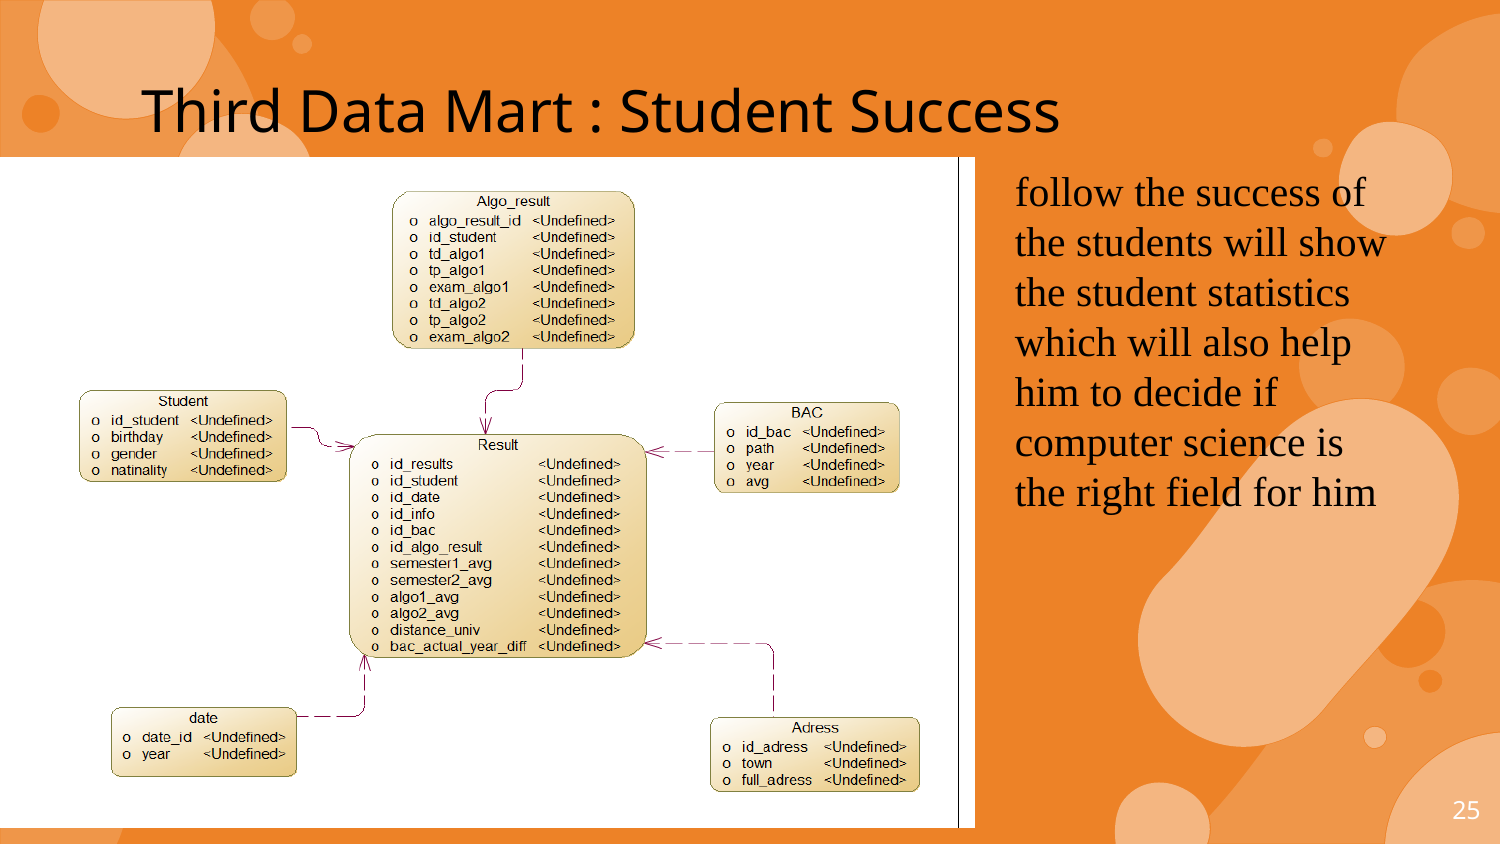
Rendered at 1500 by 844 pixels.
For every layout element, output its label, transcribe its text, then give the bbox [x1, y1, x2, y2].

picture [0, 157, 975, 828]
text_box Third Data Mart : Student Success [126, 66, 1165, 152]
text_box follow the success of the students will show the student statistics which will also help him to decide if computer science is the right field for him [999, 157, 1405, 523]
text_box <numéro> [1391, 779, 1481, 844]
